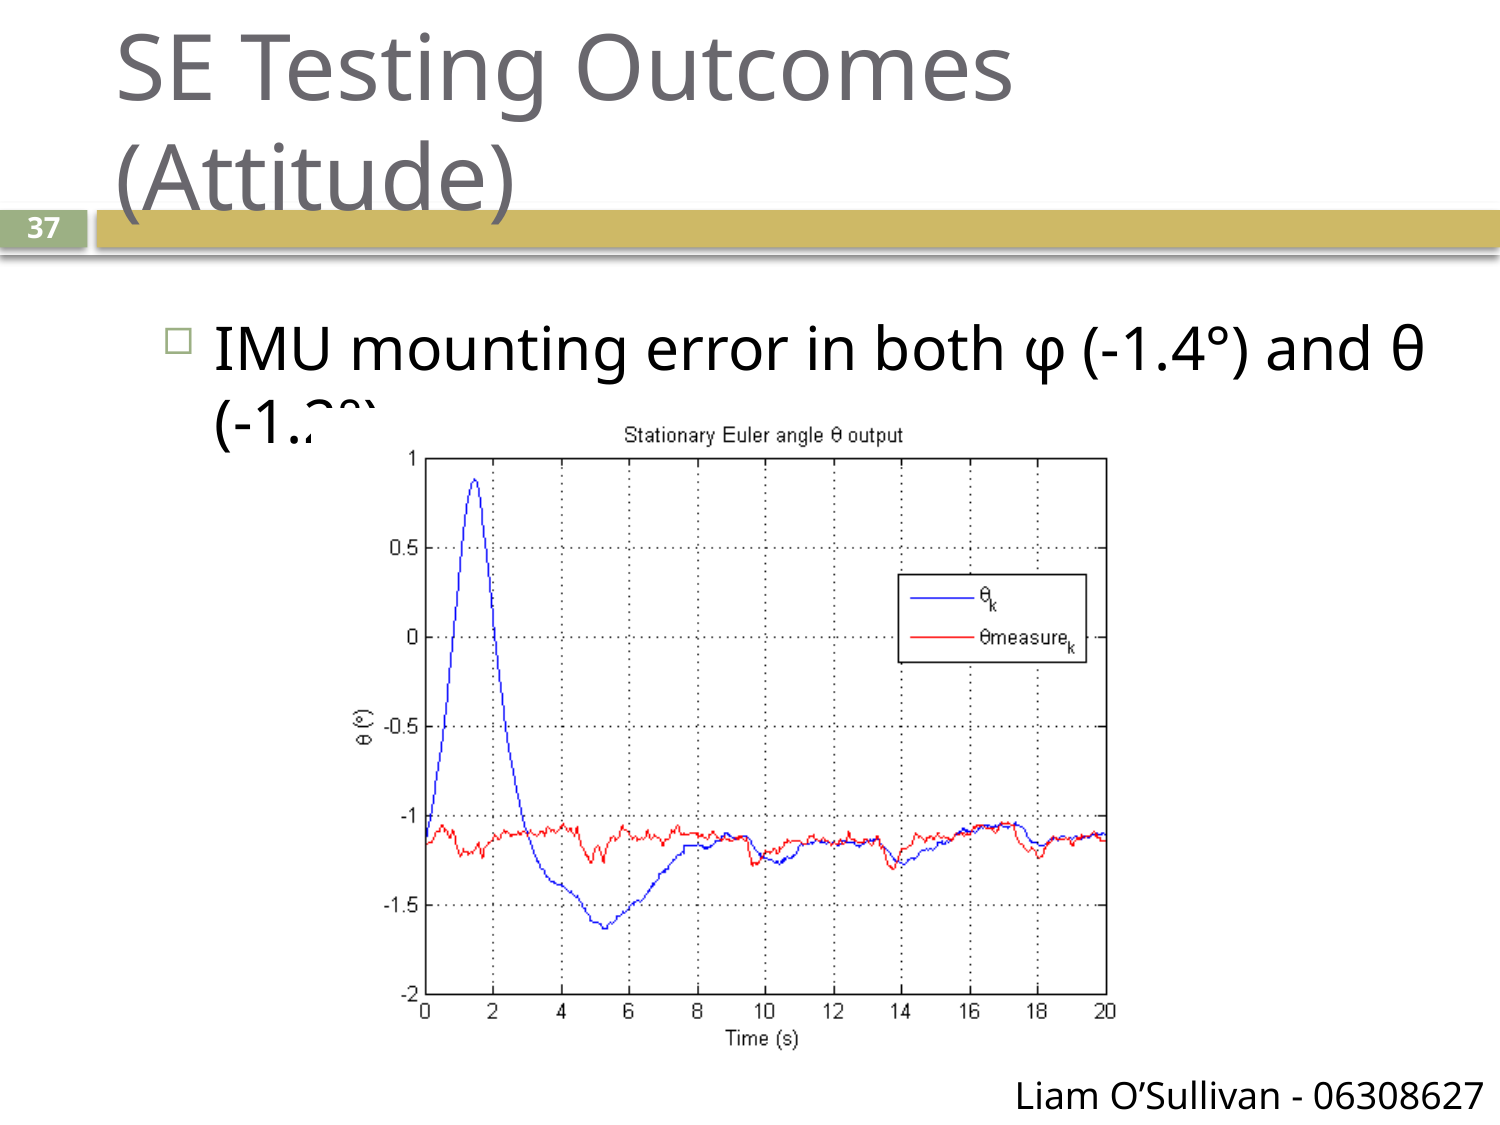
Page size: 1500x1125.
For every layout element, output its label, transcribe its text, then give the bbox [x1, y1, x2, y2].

text_box Liam O’Sullivan - 06308627 [999, 1064, 1500, 1125]
picture [311, 408, 1189, 1066]
title SE Testing Outcomes (Attitude) [100, 37, 1438, 200]
slide_number 37 [0, 208, 88, 249]
list IMU mounting error in both φ (-1.4°) and θ (-1.2°) [147, 302, 1459, 1053]
